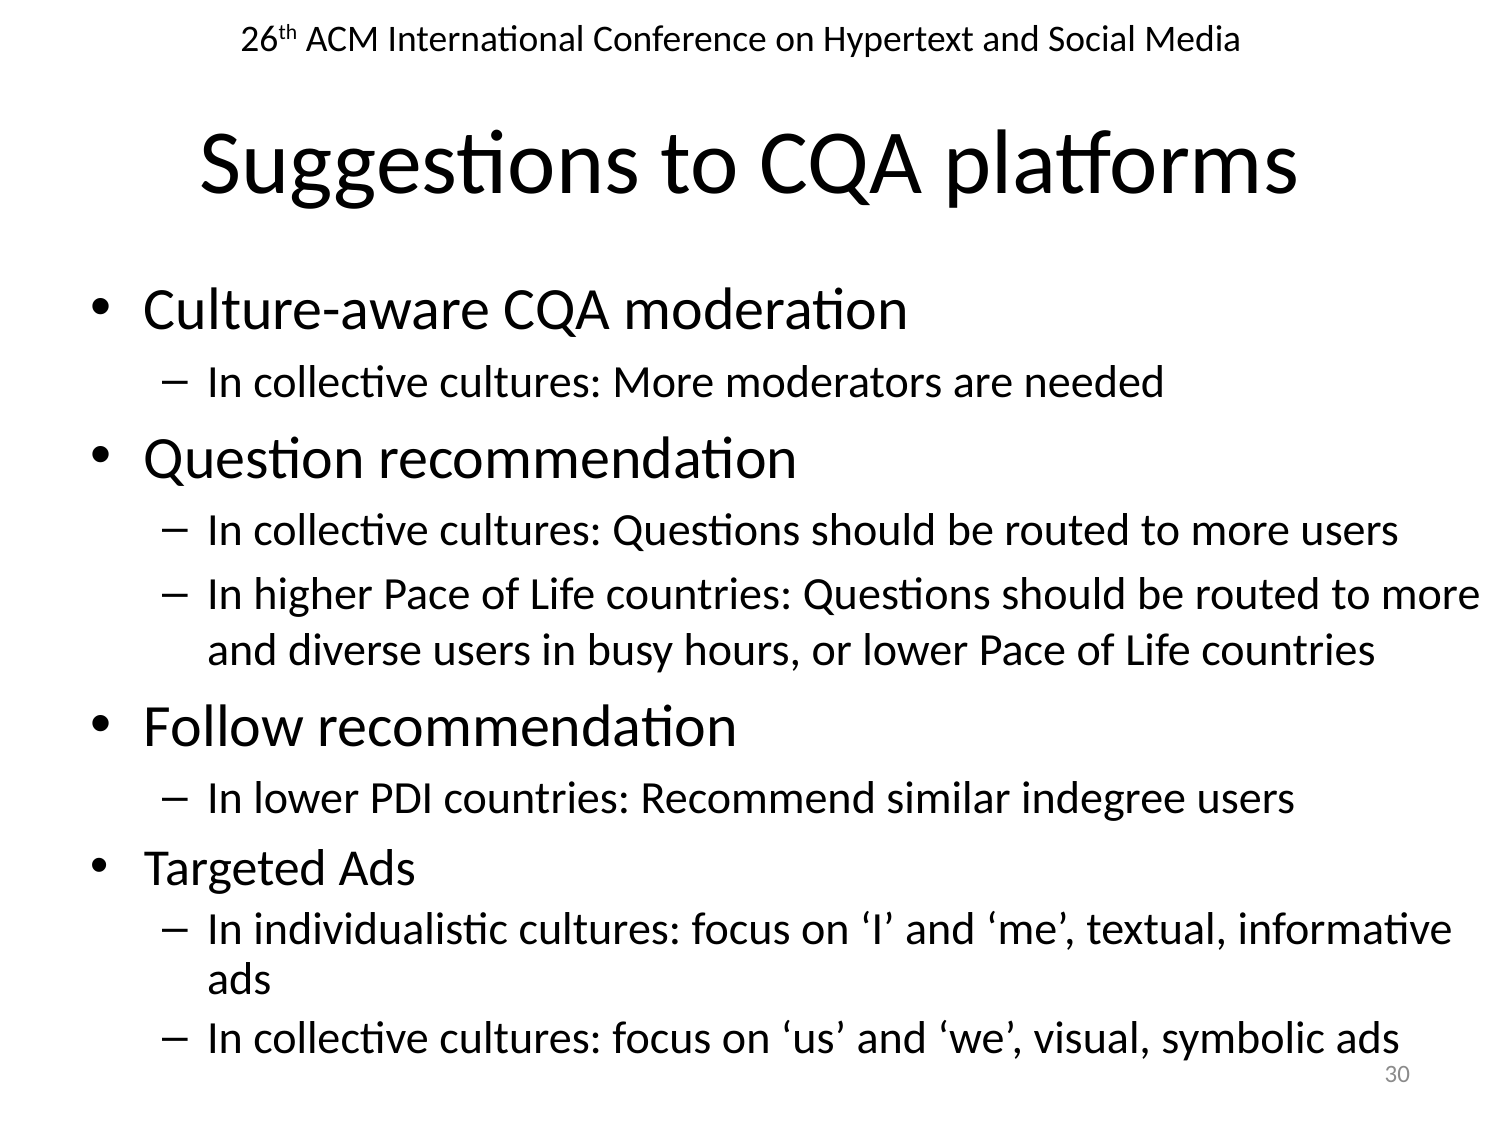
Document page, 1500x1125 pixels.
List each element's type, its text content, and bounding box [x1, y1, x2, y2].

slide_number 29 [1074, 1042, 1425, 1103]
list Culture-aware CQA moderation In collective cultures: More moderators are needed Question recommendation In collective cultures: Questions should be routed to more users In higher Pace of Life countries: Questions should be routed to more and diverse users in busy hours, or lower Pace of Life countries Follow recommendation In lower PDI countries: Recommend similar indegree users Targeted Ads In individualistic cultures: focus on ‘I’ and ‘me’, textual, informative ads In collective cultures: focus on ‘us’ and ‘we’, visual, symbolic ads [75, 262, 1500, 1103]
title Suggestions to CQA platforms [75, 63, 1425, 252]
